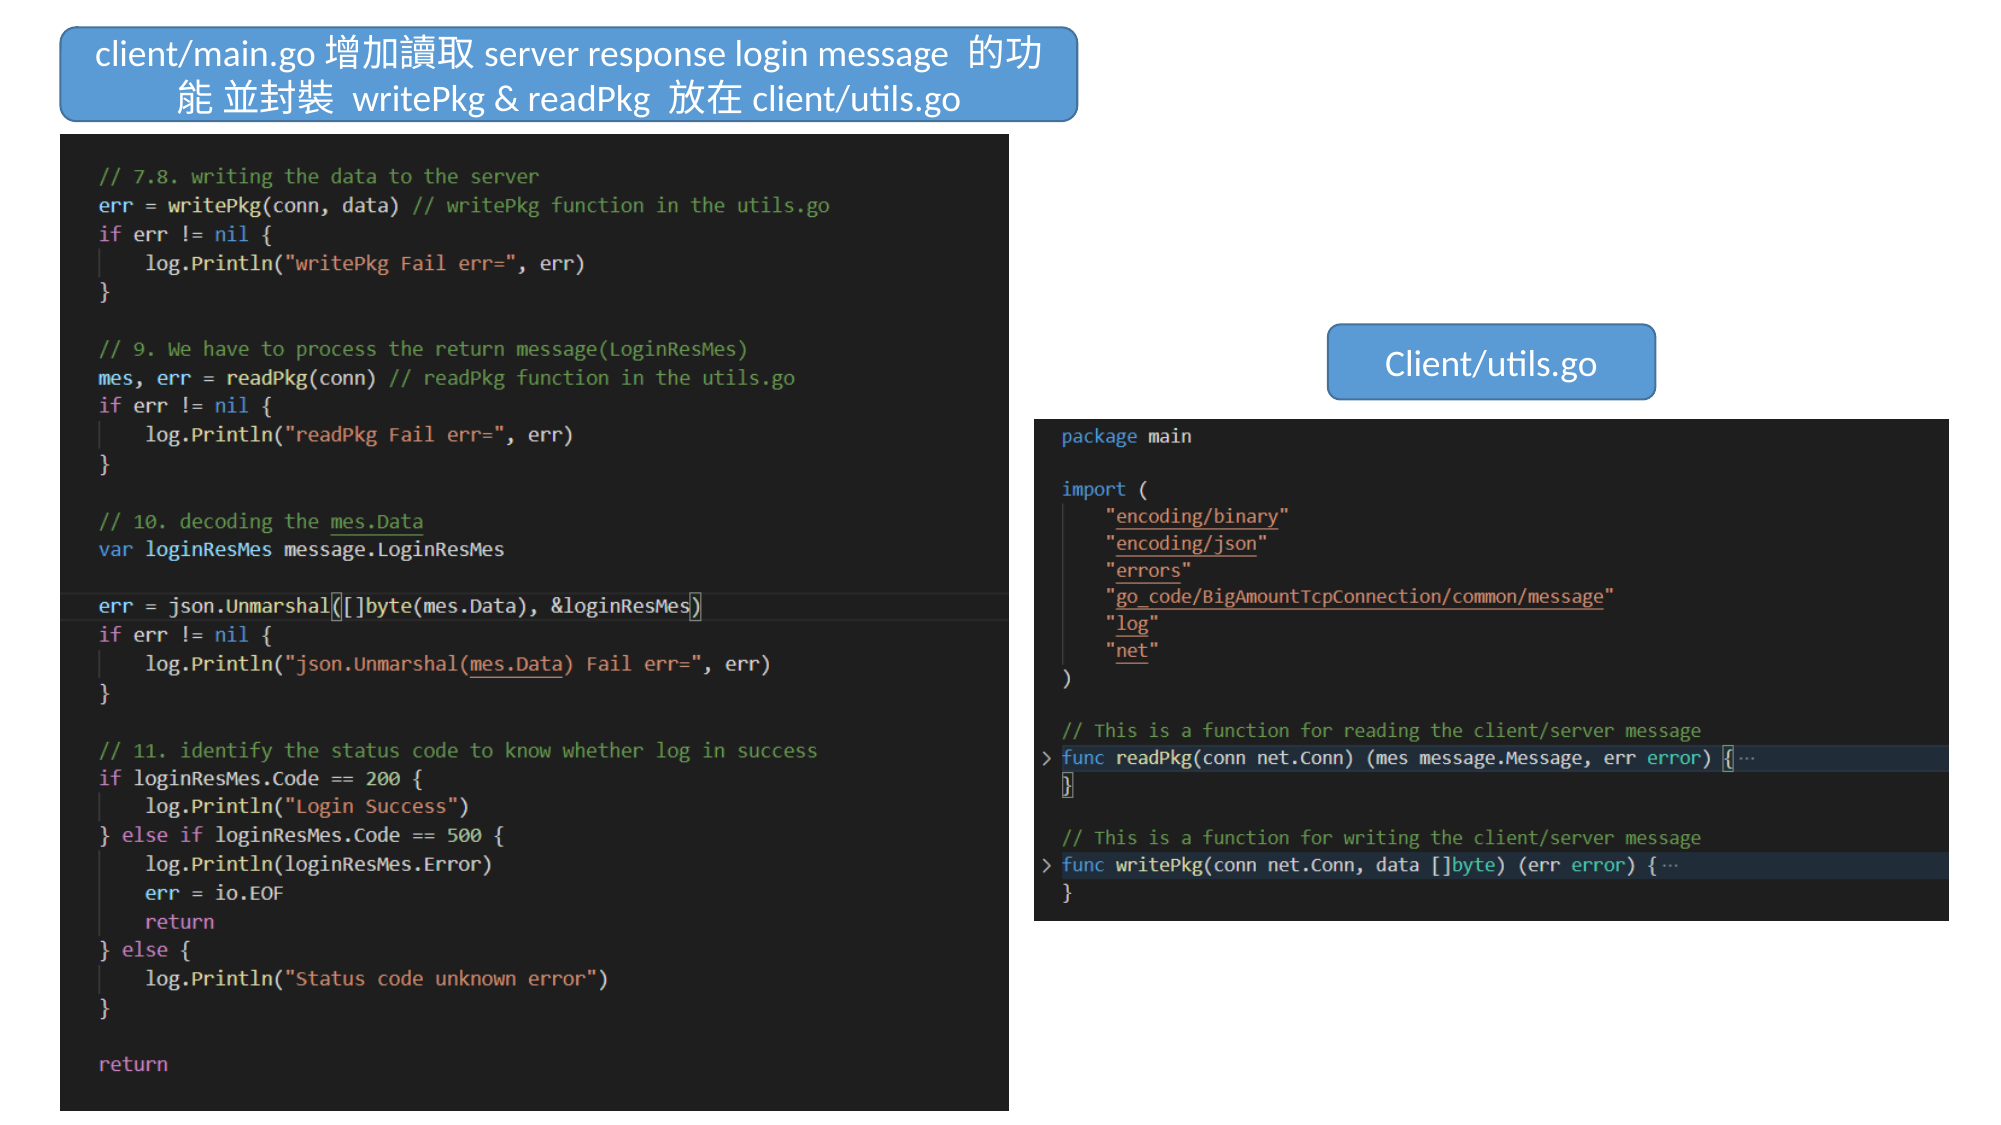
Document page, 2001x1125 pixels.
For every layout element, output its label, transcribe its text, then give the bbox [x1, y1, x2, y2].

text_box client/main.go增加讀取server response login message 的功能 並封裝 writePkg & readPkg 放在client/utils.go [59, 26, 1079, 123]
text_box Client/utils.go [1326, 323, 1657, 401]
picture [1034, 419, 1949, 921]
picture [60, 134, 1009, 1111]
